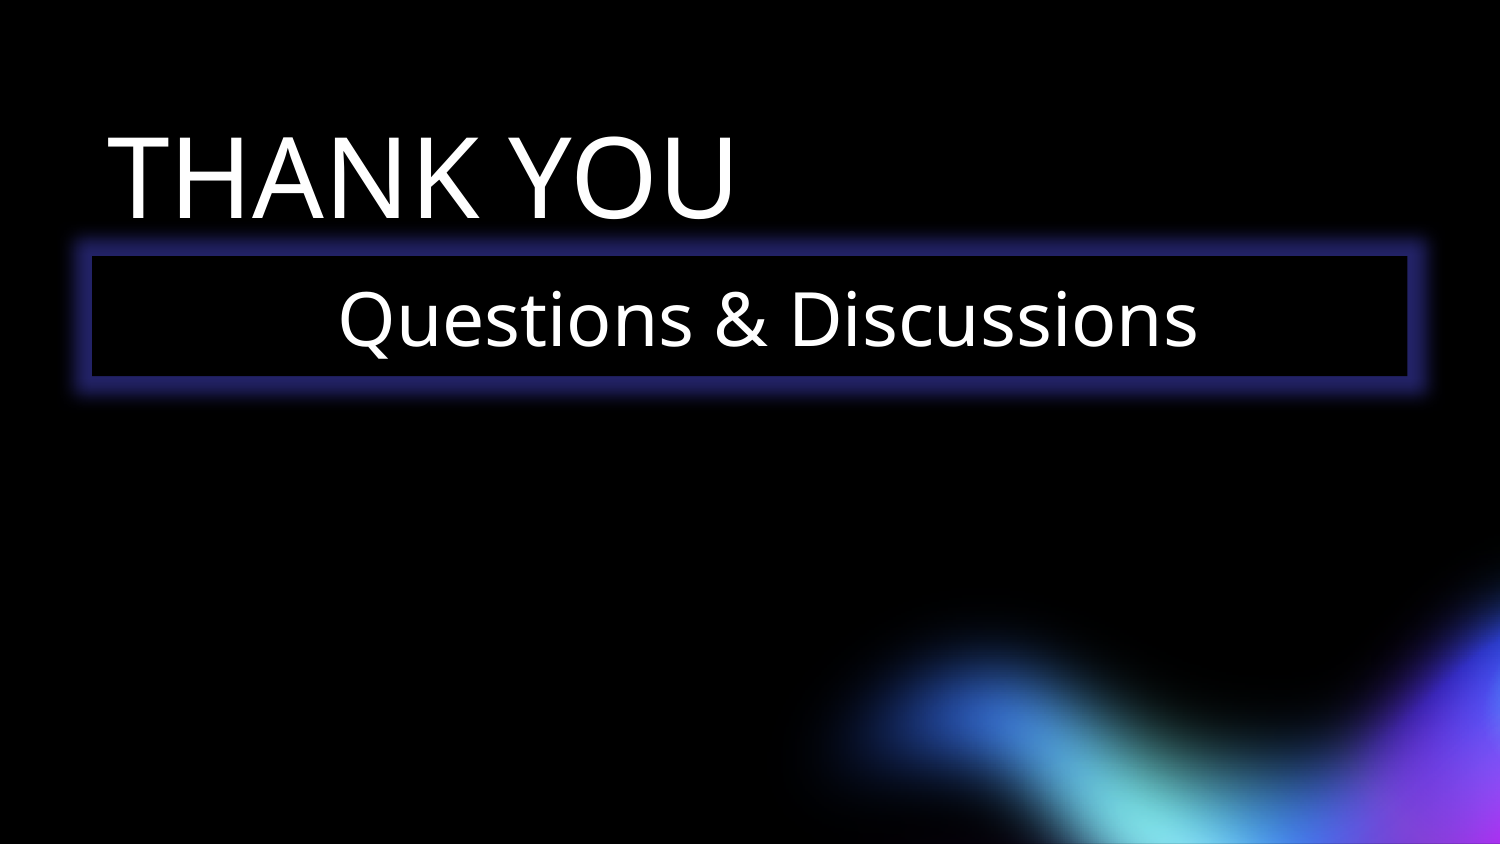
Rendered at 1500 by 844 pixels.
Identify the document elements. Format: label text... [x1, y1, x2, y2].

picture [0, 0, 1500, 844]
title THANK YOU [92, 85, 927, 227]
text_box Questions & Discussions [92, 256, 1408, 377]
